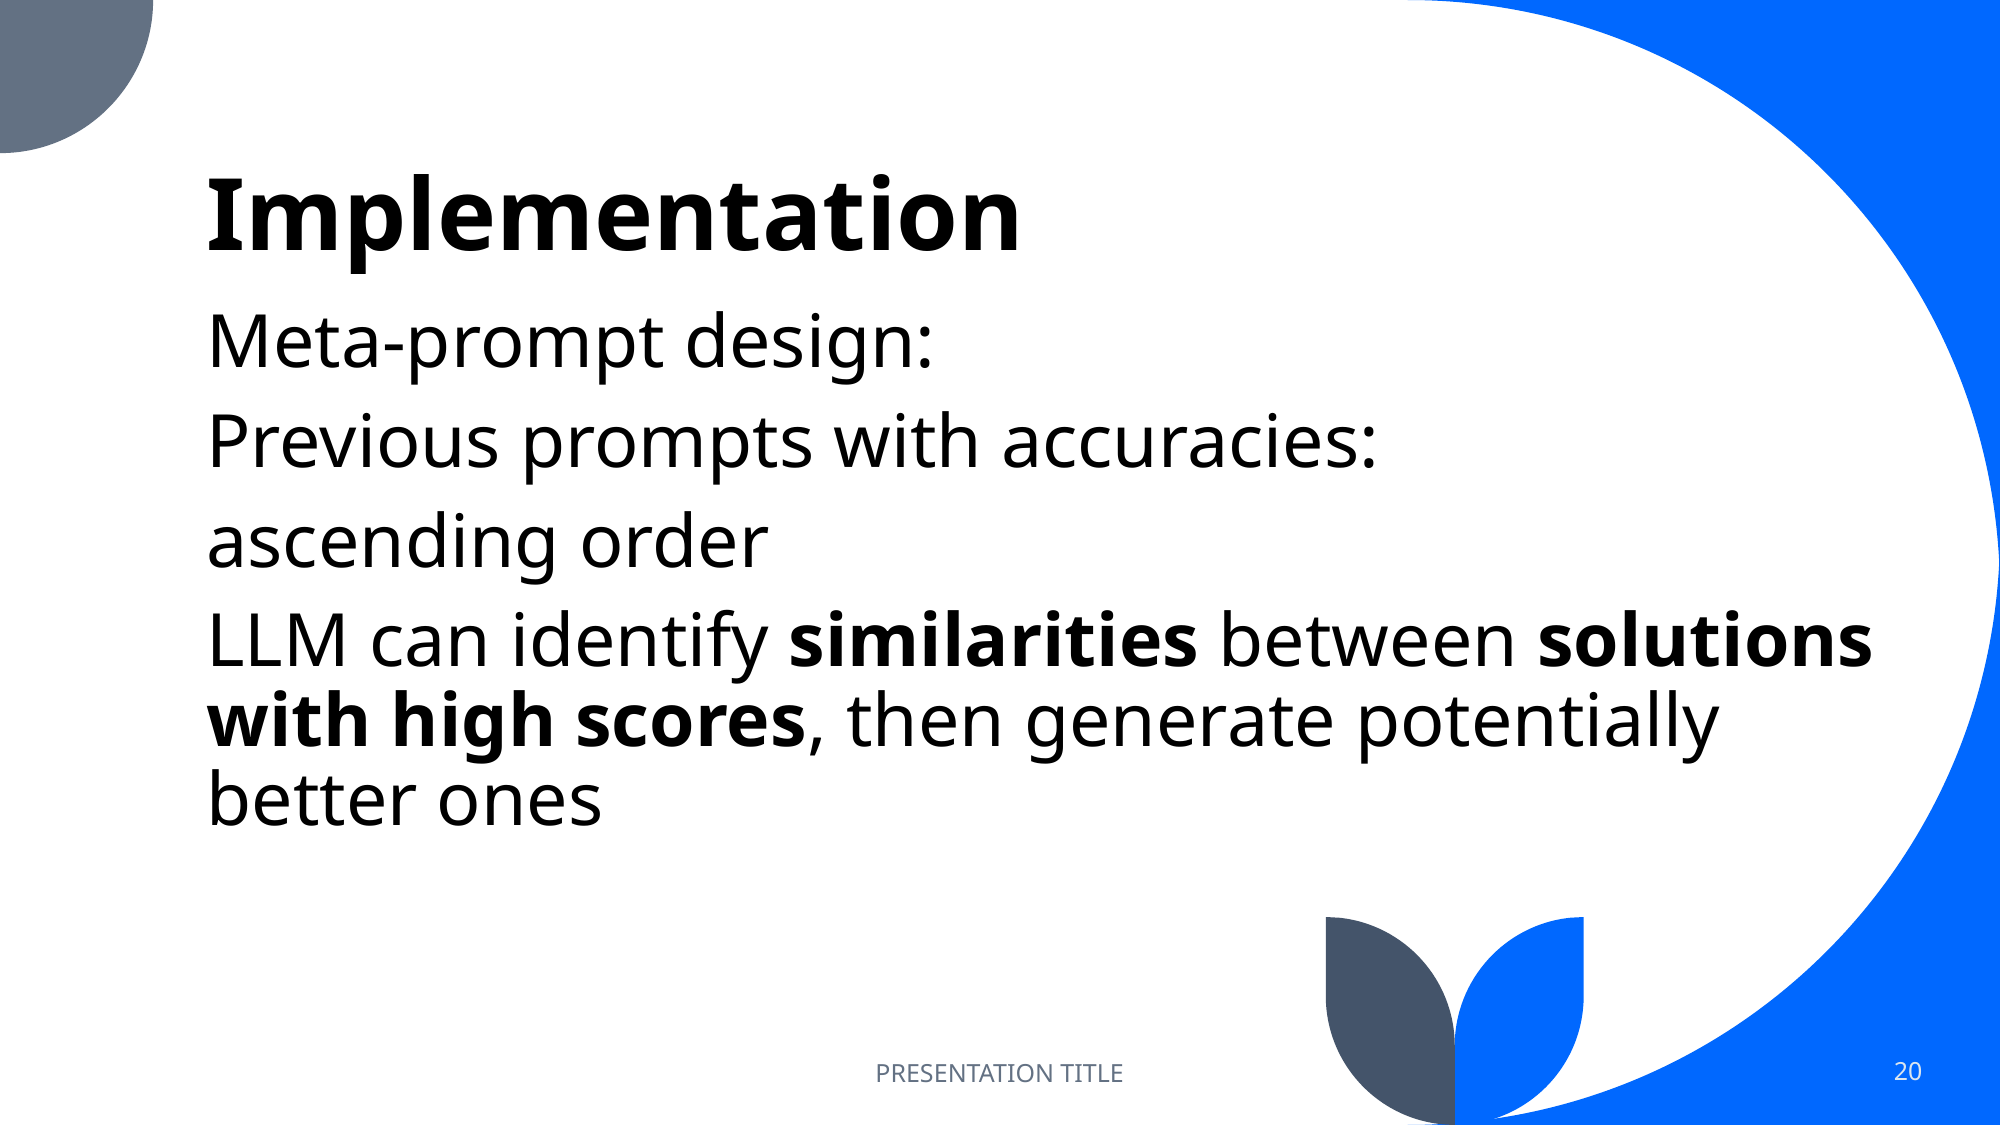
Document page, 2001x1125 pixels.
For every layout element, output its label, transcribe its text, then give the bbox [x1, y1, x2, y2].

title Implementation [191, 22, 1796, 280]
slide_number 20 [1665, 1042, 1938, 1103]
list Meta-prompt design: Previous prompts with accuracies: ascending order LLM can identify similarities between solutions with high scores, then generate potentially better ones [191, 296, 1904, 850]
footer PRESENTATION TITLE [662, 1042, 1338, 1103]
